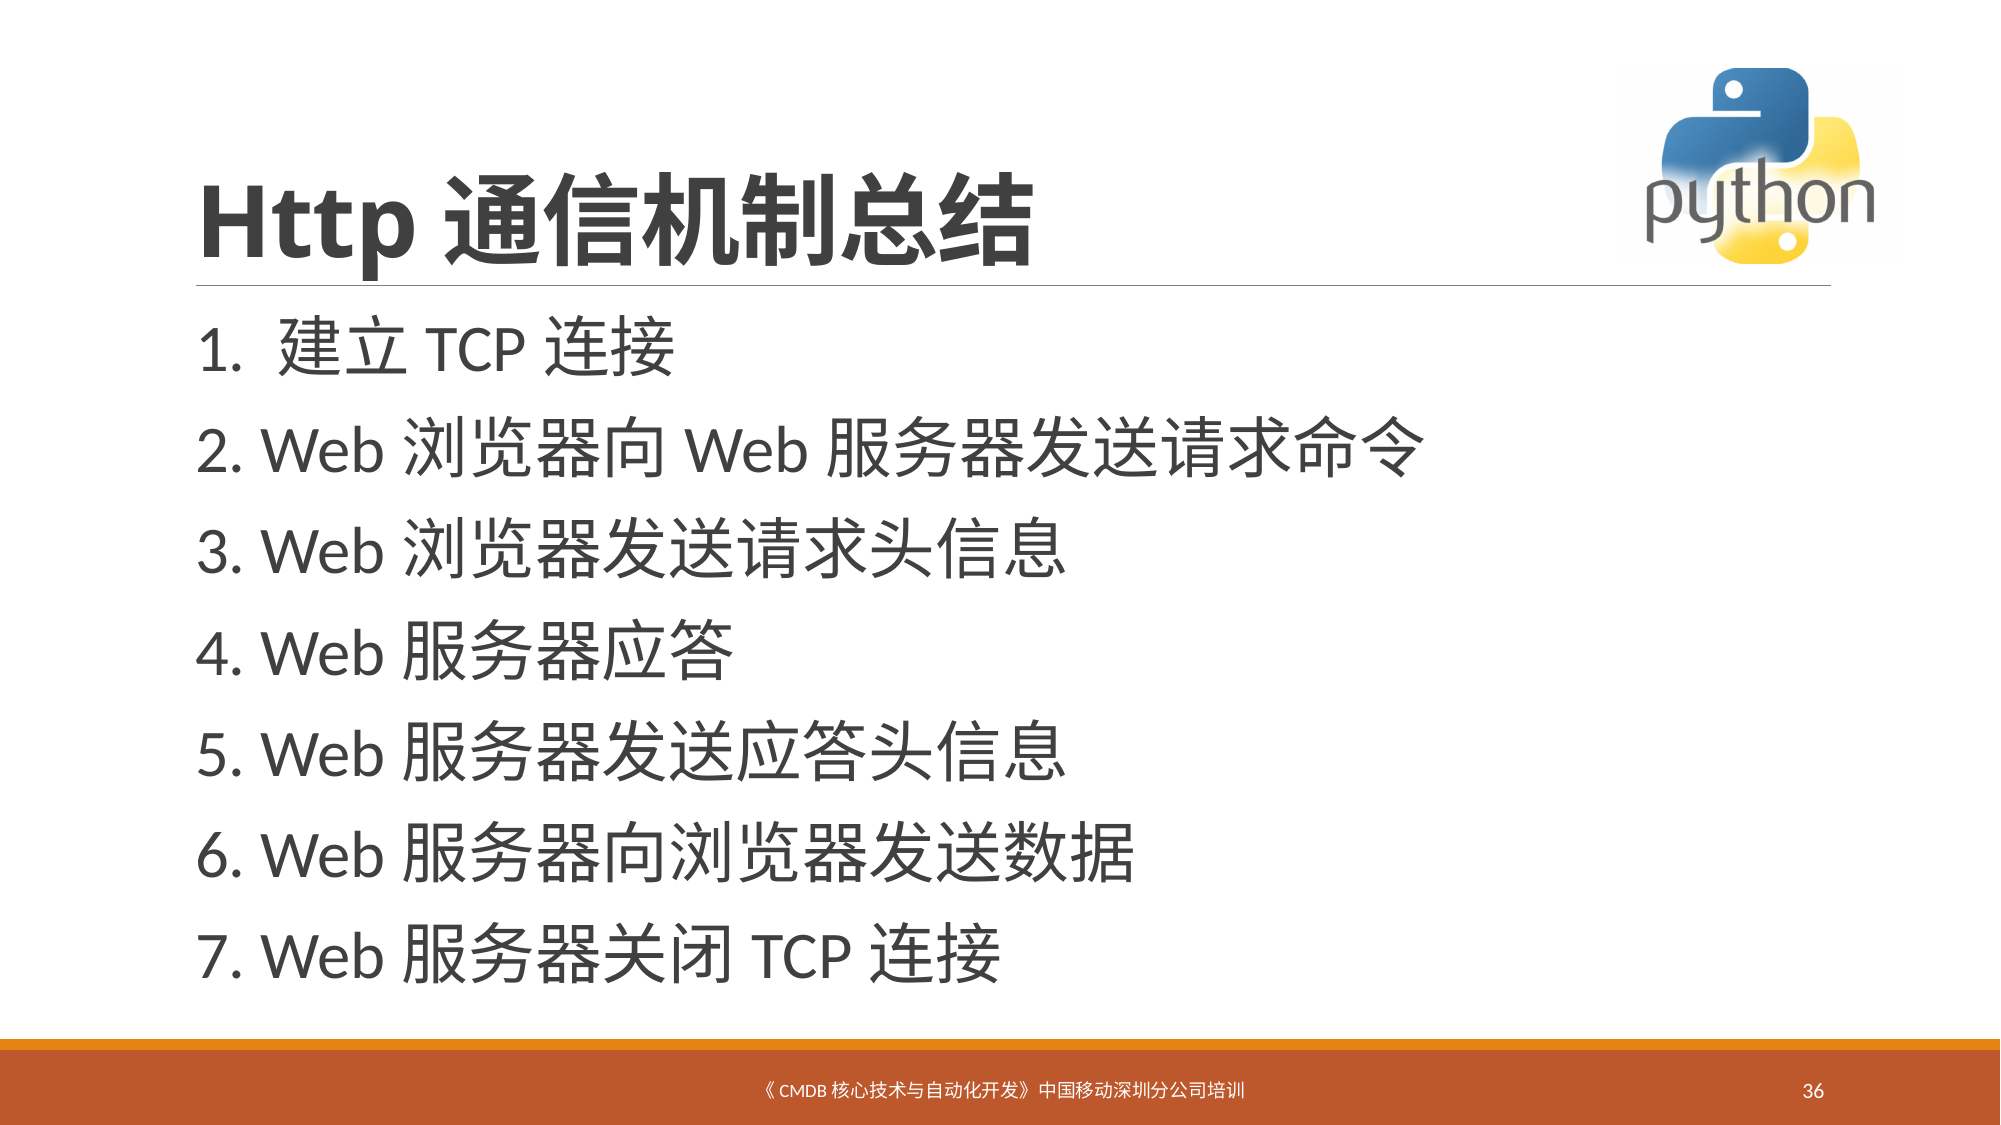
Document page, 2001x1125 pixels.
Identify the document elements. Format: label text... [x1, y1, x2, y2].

picture [1616, 68, 1906, 264]
list 1. 建立TCP连接 2. Web浏览器向Web服务器发送请求命令 3. Web浏览器发送请求头信息 4. Web服务器应答 5. Web服务器发送应答头信息 6. Web服务器向浏览器发送数据 7. Web服务器关闭TCP连接 [180, 306, 1830, 908]
slide_number 36 [1624, 1059, 1840, 1120]
title Http通信机制总结 [180, 47, 1830, 285]
footer 《CMDB核心技术与自动化开发》中国移动深圳分公司培训 [604, 1059, 1396, 1120]
